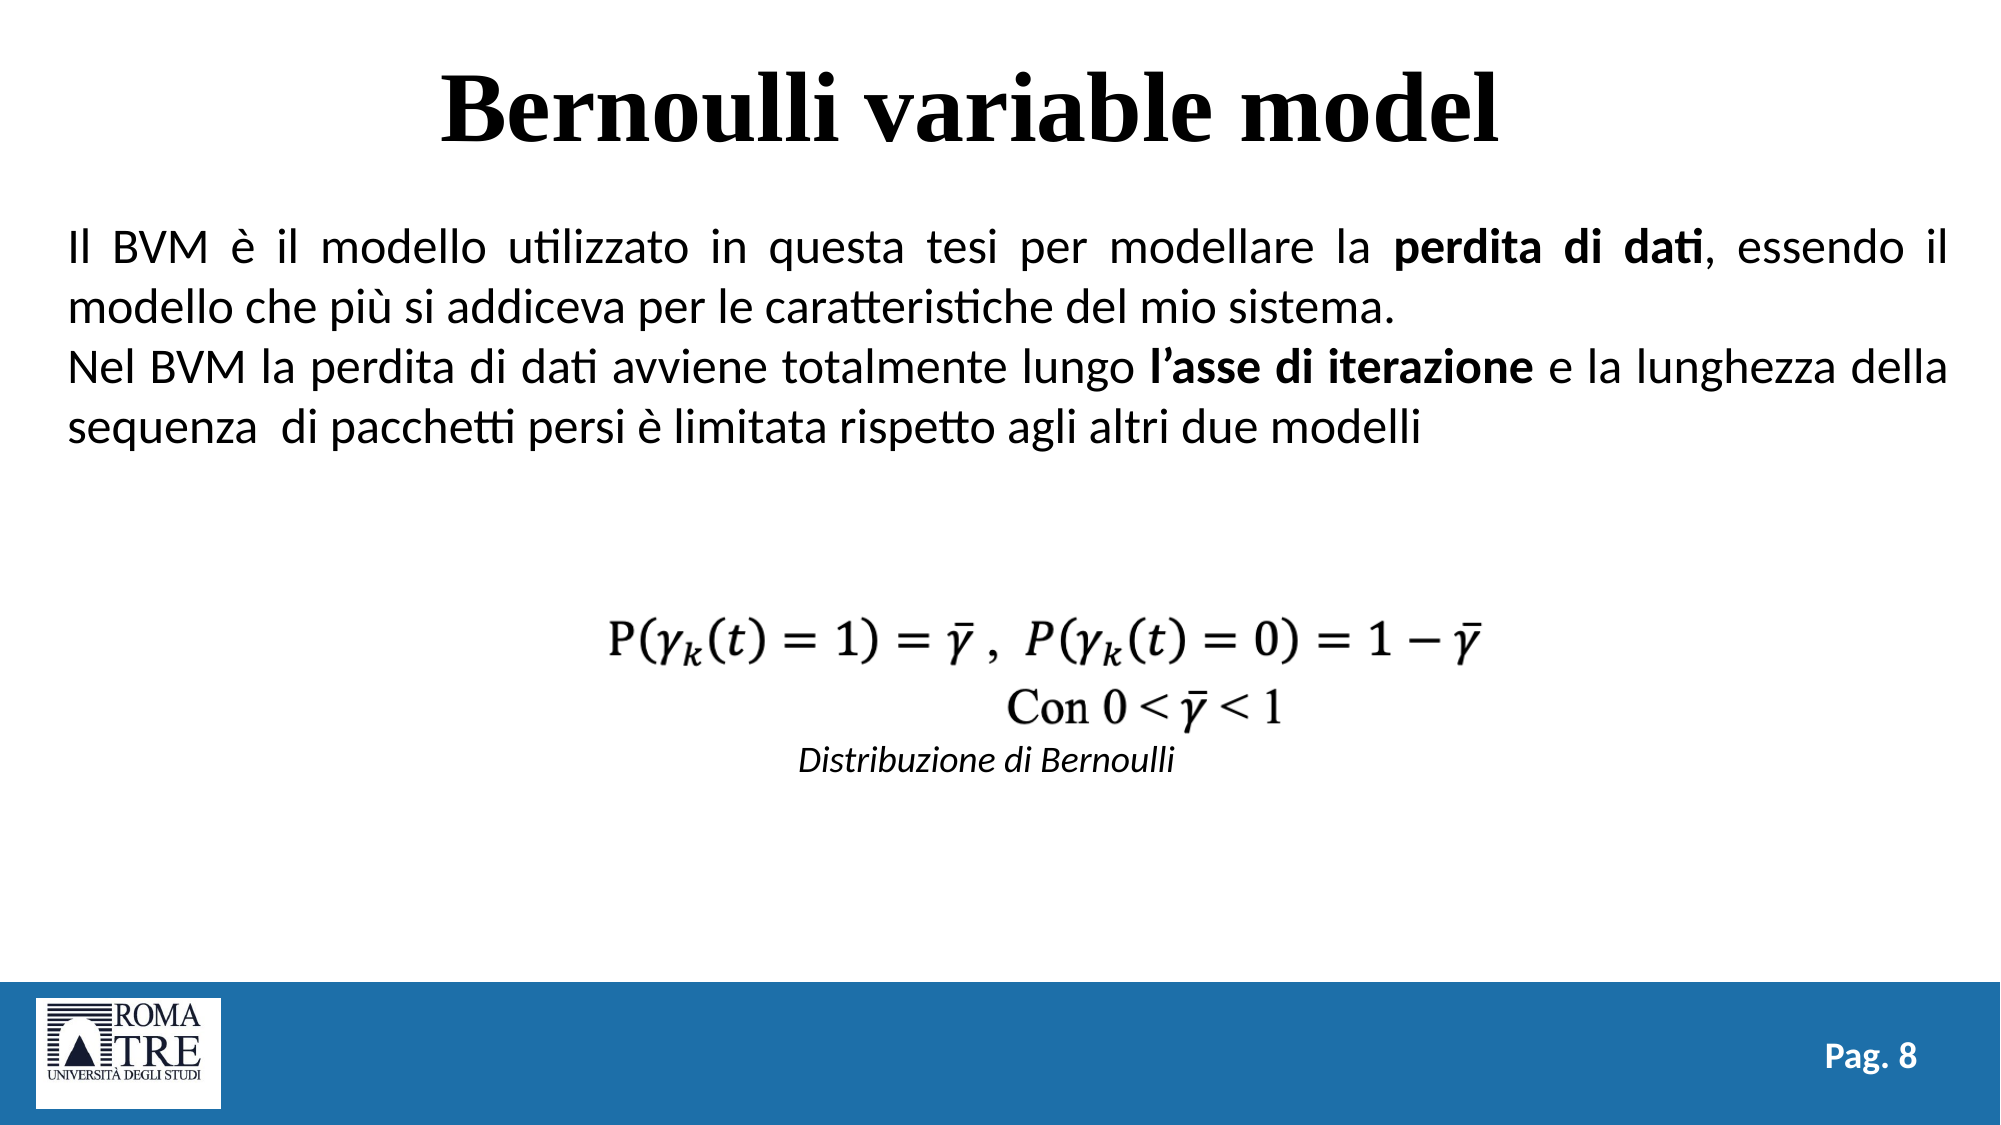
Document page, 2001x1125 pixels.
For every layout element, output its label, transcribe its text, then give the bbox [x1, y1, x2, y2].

picture [36, 998, 222, 1109]
picture [601, 583, 1525, 738]
text_box [0, 982, 2000, 1125]
text_box Il BVM è il modello utilizzato in questa tesi per modellare la perdita di dati, essendo il modello che più si addiceva per le caratteristiche del mio sistema. Nel BVM la perdita di dati avviene totalmente lungo l’asse di iterazione e la lunghezza della sequenza di pacchetti persi è limitata rispetto agli altri due modelli [52, 206, 1964, 462]
text_box Distribuzione di Bernoulli [783, 727, 1785, 788]
text_box Pag. 8 [1778, 1023, 1964, 1083]
title Bernoulli variable model [249, 41, 1692, 171]
